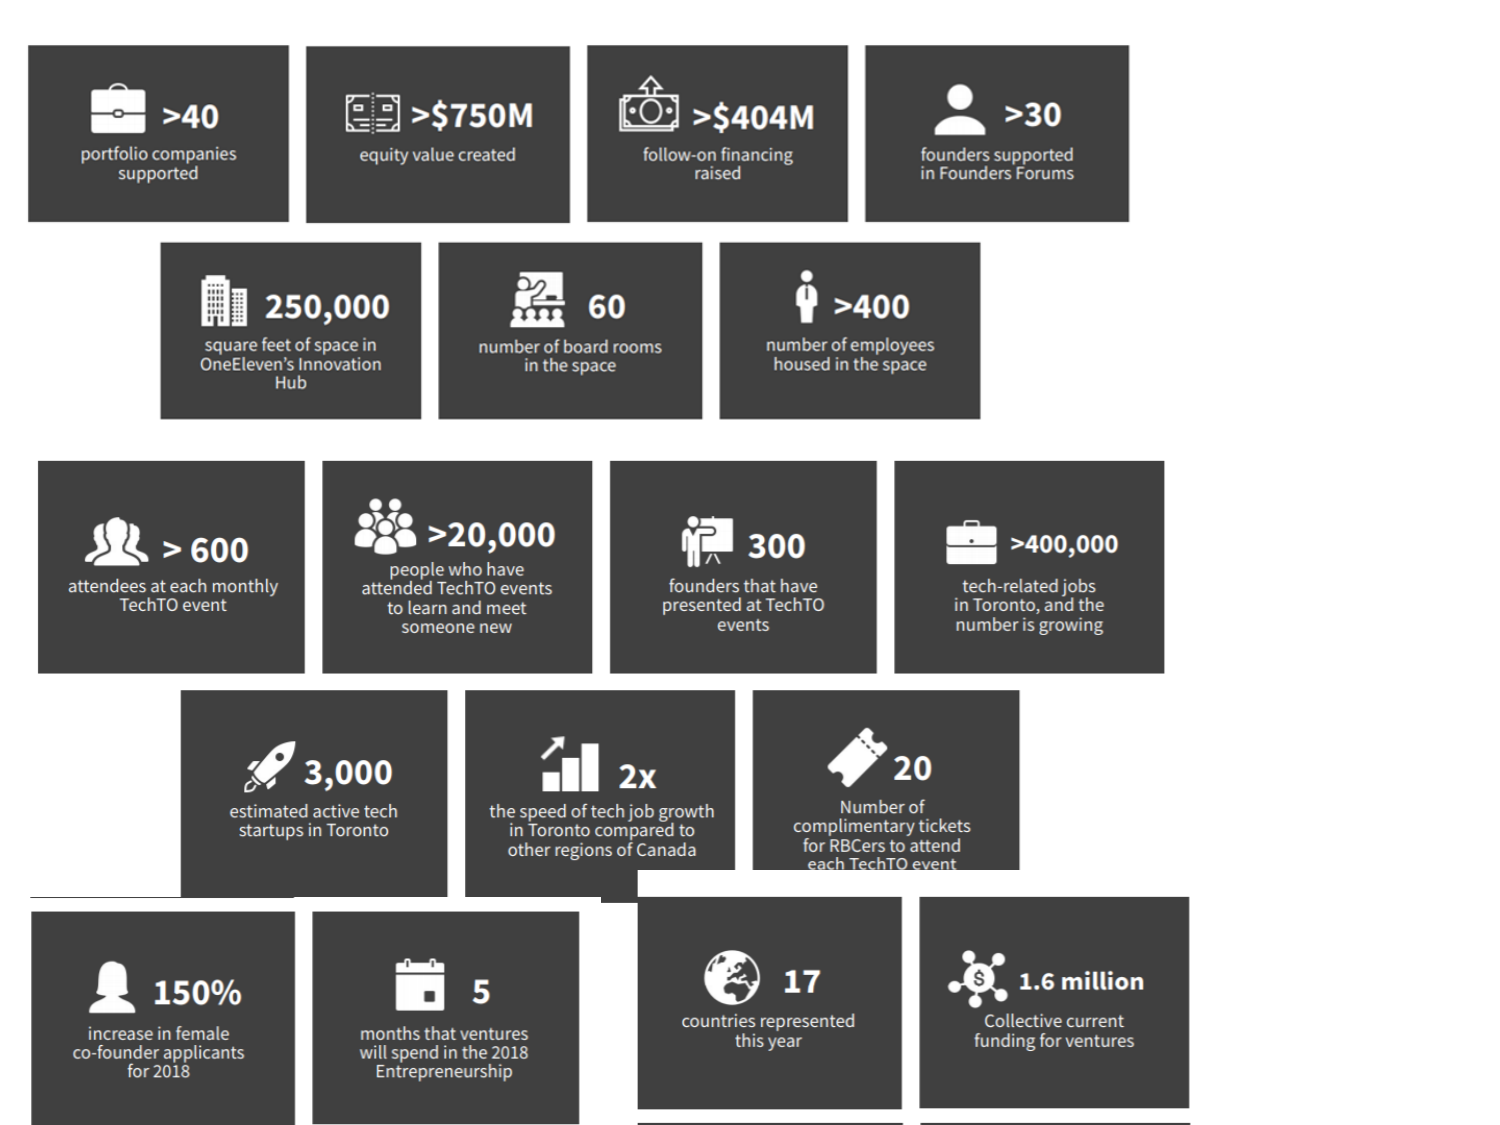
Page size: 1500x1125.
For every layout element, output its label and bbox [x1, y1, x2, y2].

picture [4, 36, 1202, 1125]
